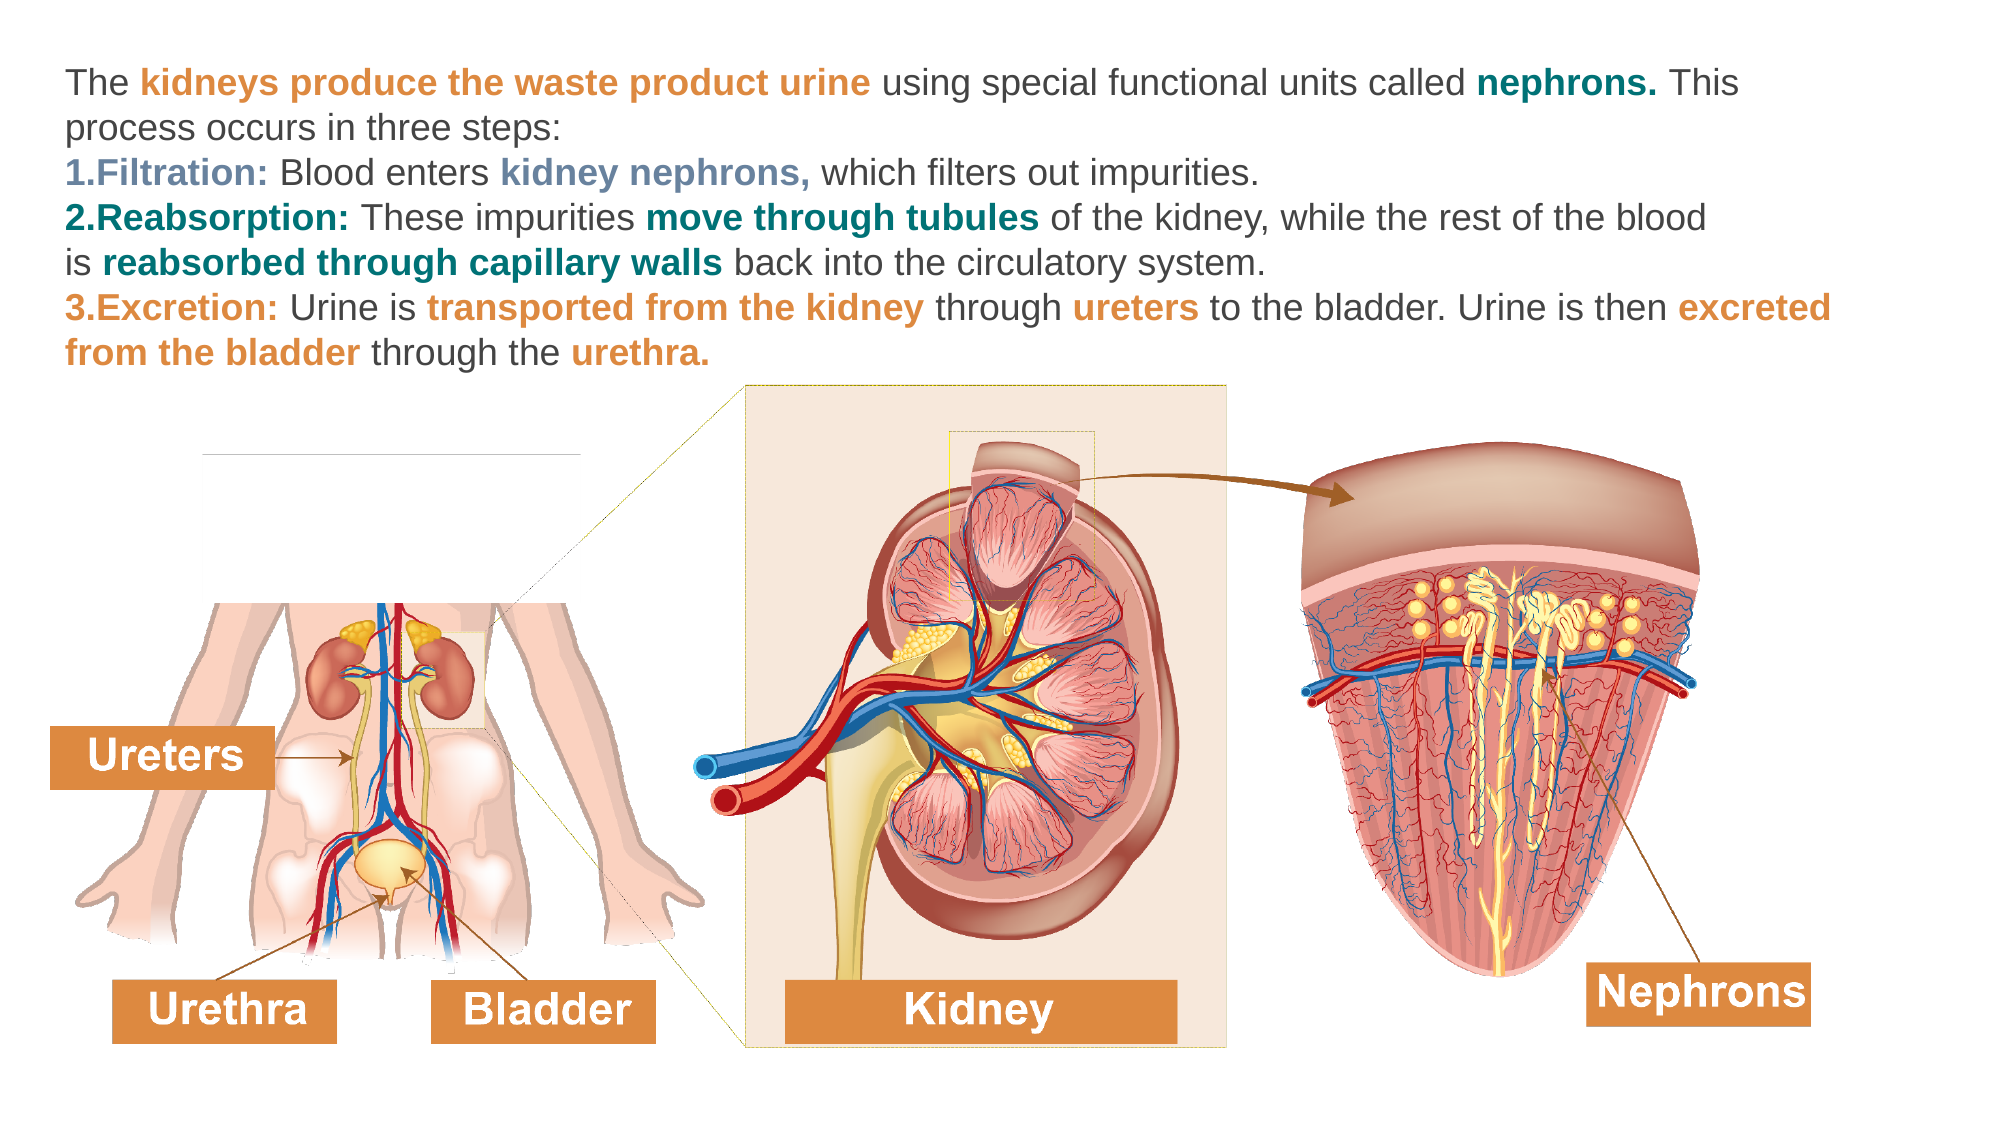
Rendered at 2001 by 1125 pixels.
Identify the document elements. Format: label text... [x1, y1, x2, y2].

picture [49, 384, 1811, 1049]
text_box The kidneys produce the waste product urine using special functional units called nephrons. This process occurs in three steps: Filtration: Blood enters kidney nephrons, which filters out impurities. Reabsorption: These impurities move through tubules of the kidney, while the rest of the blood is reabsorbed through capillary walls back into the circulatory system. Excretion: Urine is transported from the kidney through ureters to the bladder. Urine is then excreted from the bladder through the urethra. [50, 50, 1894, 381]
